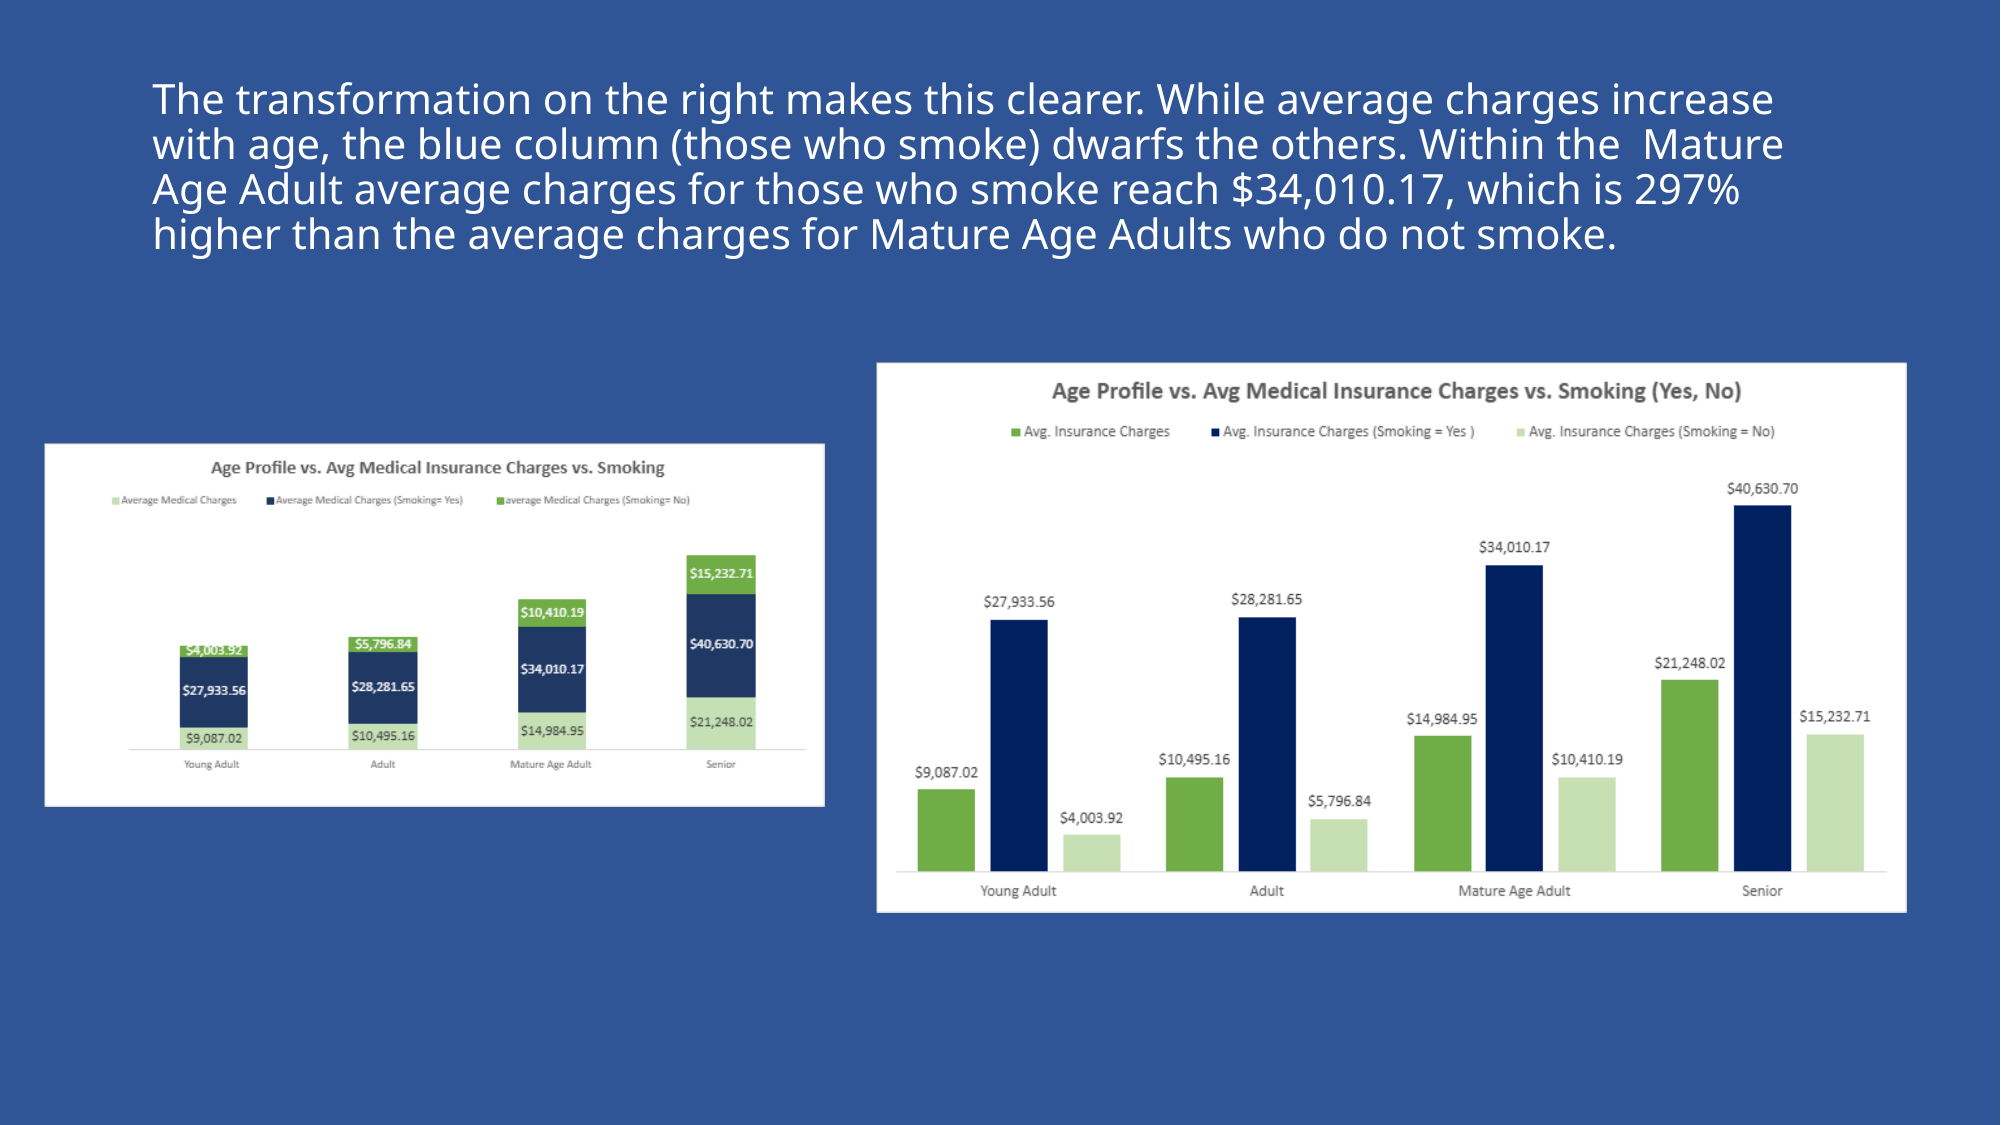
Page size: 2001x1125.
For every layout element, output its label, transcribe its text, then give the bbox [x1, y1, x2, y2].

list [43, 442, 825, 807]
title The transformation on the right makes this clearer. While average charges increase with age, the blue column (those who smoke) dwarfs the others. Within the Mature Age Adult average charges for those who smoke reach $34,010.17, which is 297% higher than the average charges for Mature Age Adults who do not smoke. [137, 59, 1863, 278]
picture [874, 361, 1907, 913]
